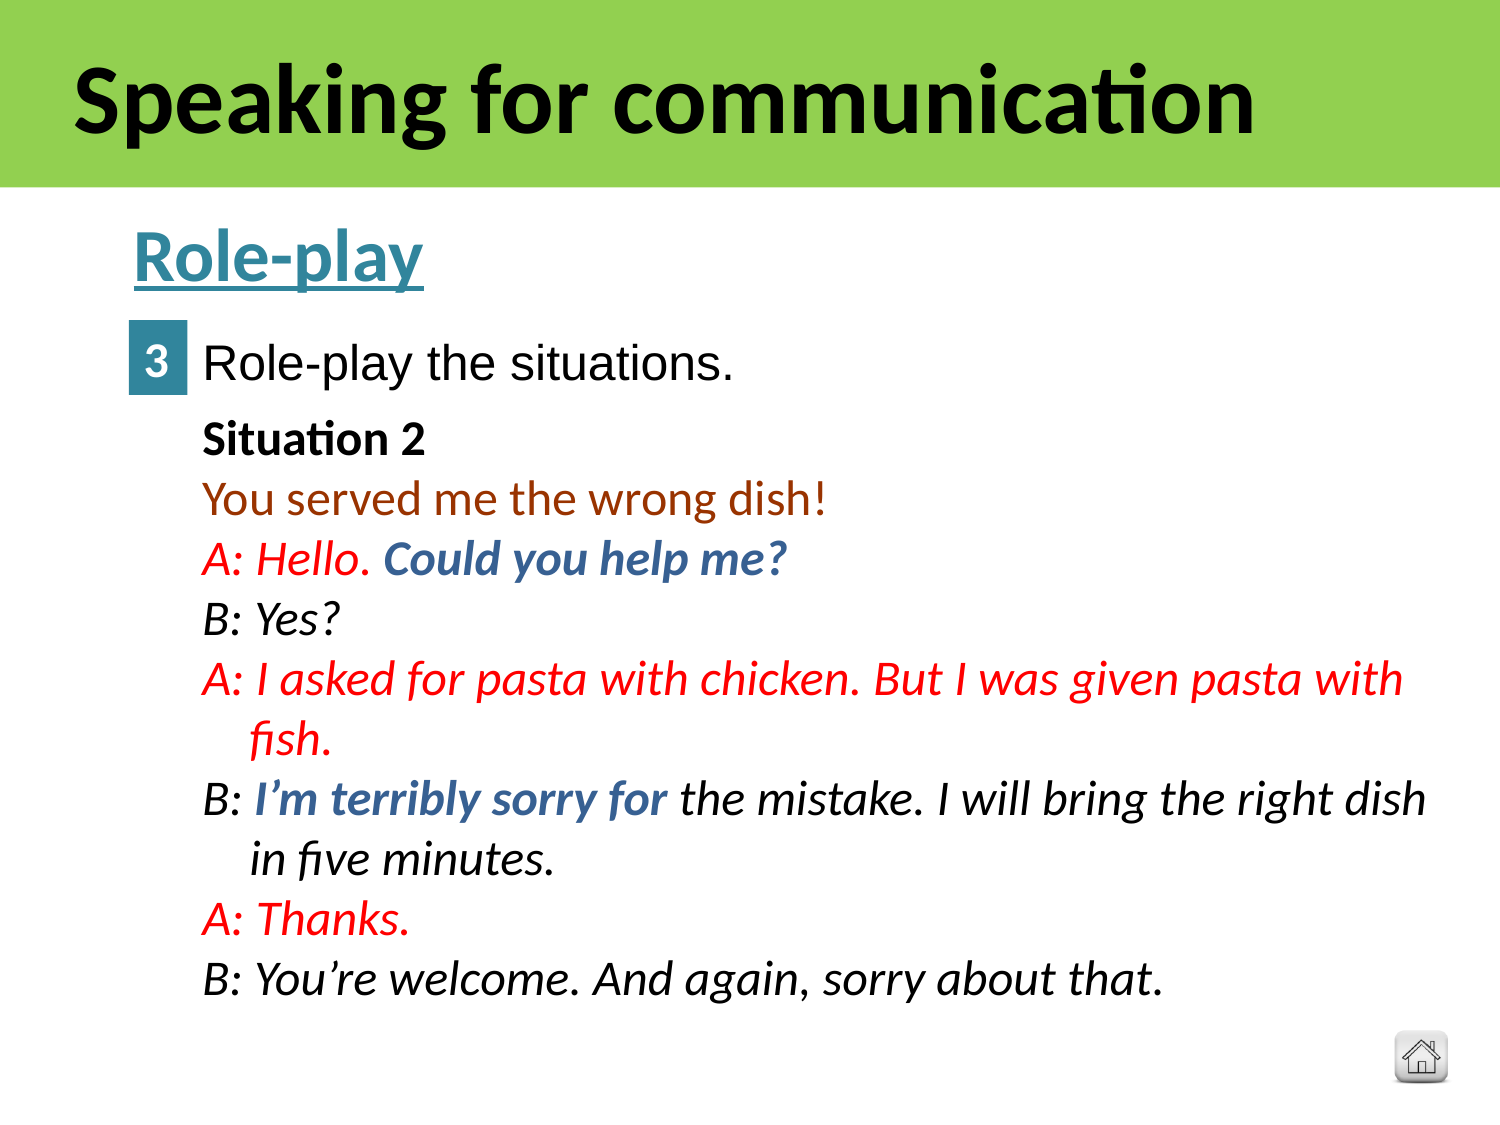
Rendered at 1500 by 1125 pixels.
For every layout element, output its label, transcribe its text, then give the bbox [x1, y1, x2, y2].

text_box Situation 2 You served me the wrong dish! A: Hello. Could you help me? B: Yes? A: I asked for pasta with chicken. But I was given pasta with fish. B: I’m terribly sorry for the mistake. I will bring the right dish in five minutes. A: Thanks. B: You’re welcome. And again, sorry about that. [187, 398, 1465, 1014]
text_box Role-play [118, 199, 439, 304]
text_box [128, 319, 1290, 399]
text_box Speaking for communication [0, 0, 1500, 190]
picture [1382, 1019, 1460, 1097]
